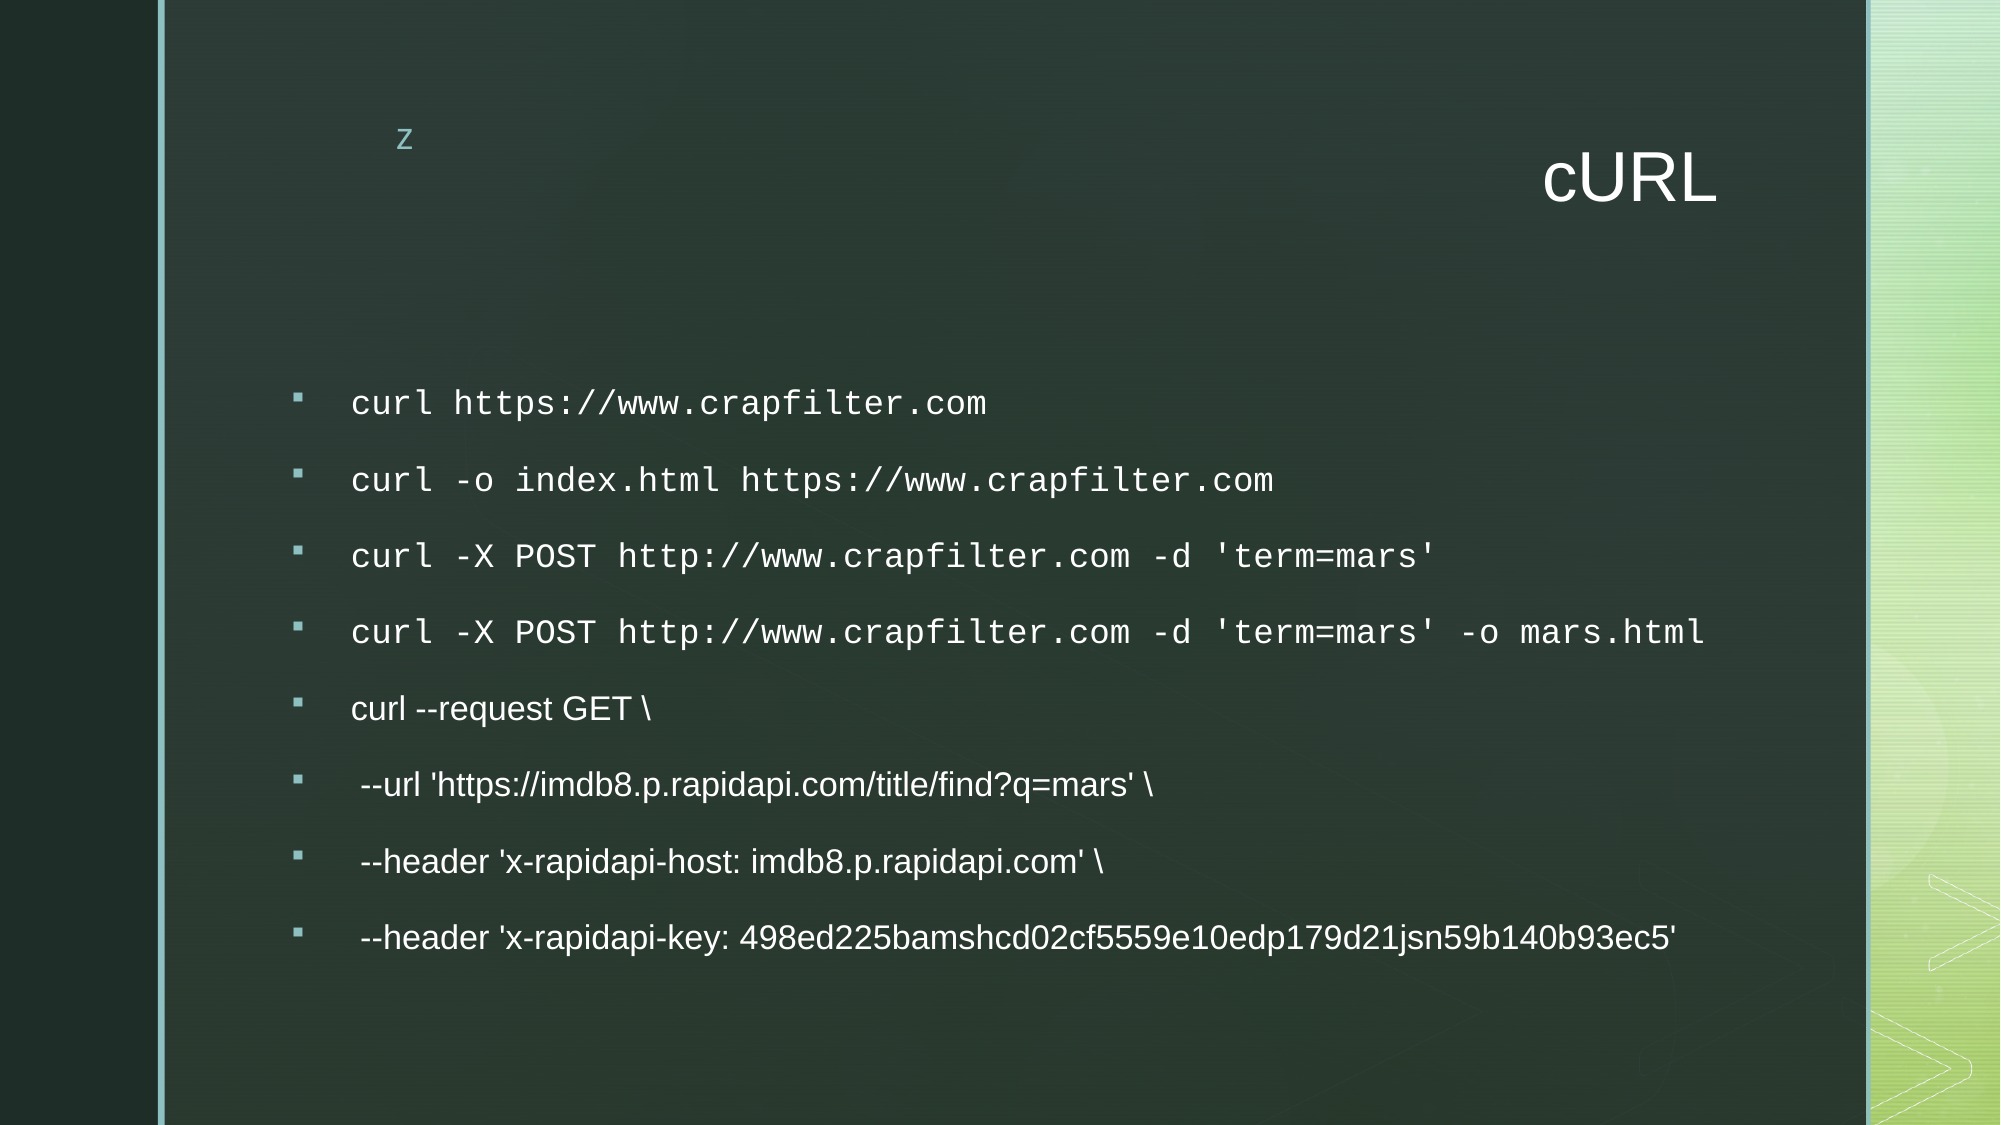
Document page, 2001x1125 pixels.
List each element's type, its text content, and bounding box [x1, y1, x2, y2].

list curl https://www.crapfilter.com curl -o index.html https://www.crapfilter.com curl -X POST http://www.crapfilter.com -d 'term=mars' curl -X POST http://www.crapfilter.com -d 'term=mars' -o mars.html curl --request GET \ --url 'https://imdb8.p.rapidapi.com/title/find?q=mars' \ --header 'x-rapidapi-host: imdb8.p.rapidapi.com' \ --header 'x-rapidapi-key: 498ed225bamshcd02cf5559e10edp179d21jsn59b140b93ec5' [276, 336, 1734, 993]
picture [1871, 0, 2001, 1125]
title cURL [428, 132, 1734, 310]
